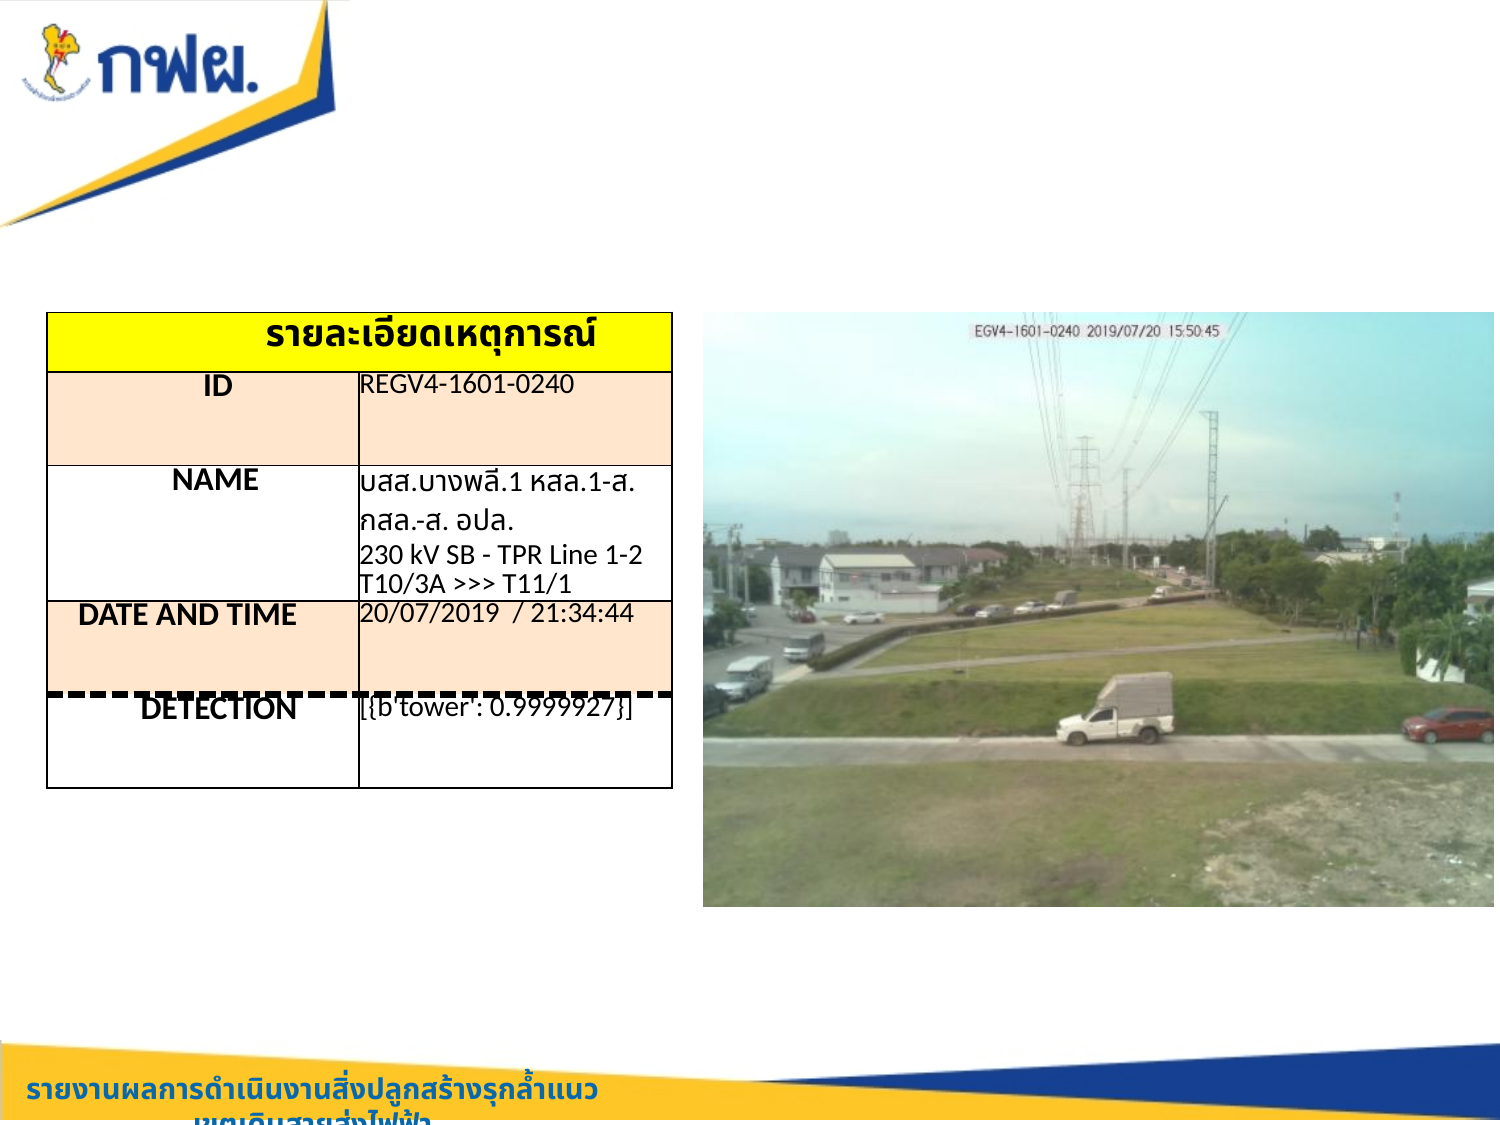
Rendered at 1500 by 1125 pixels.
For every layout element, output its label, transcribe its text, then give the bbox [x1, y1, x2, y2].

picture [702, 312, 1494, 907]
table_cell DETECTION [48, 694, 358, 787]
table_cell REGV4-1601-0240 [360, 373, 671, 465]
table_cell ID [48, 373, 358, 465]
picture [0, 1040, 1500, 1120]
table_cell [{b'tower': 0.9999927}] [360, 694, 671, 787]
table_cell NAME [48, 466, 358, 600]
table_cell บสส.บางพลี.1 หสล.1-ส. กสล.-ส. อปล. 230 kV SB - TPR Line 1-2 T10/3A >>> T11/1 [360, 466, 671, 600]
picture [0, 0, 351, 235]
table_cell DATE AND TIME [48, 602, 358, 694]
table_header รายละเอียดเหตุการณ์ [48, 313, 671, 371]
table_cell 20/07/2019 / 21:34:44 [360, 602, 671, 694]
